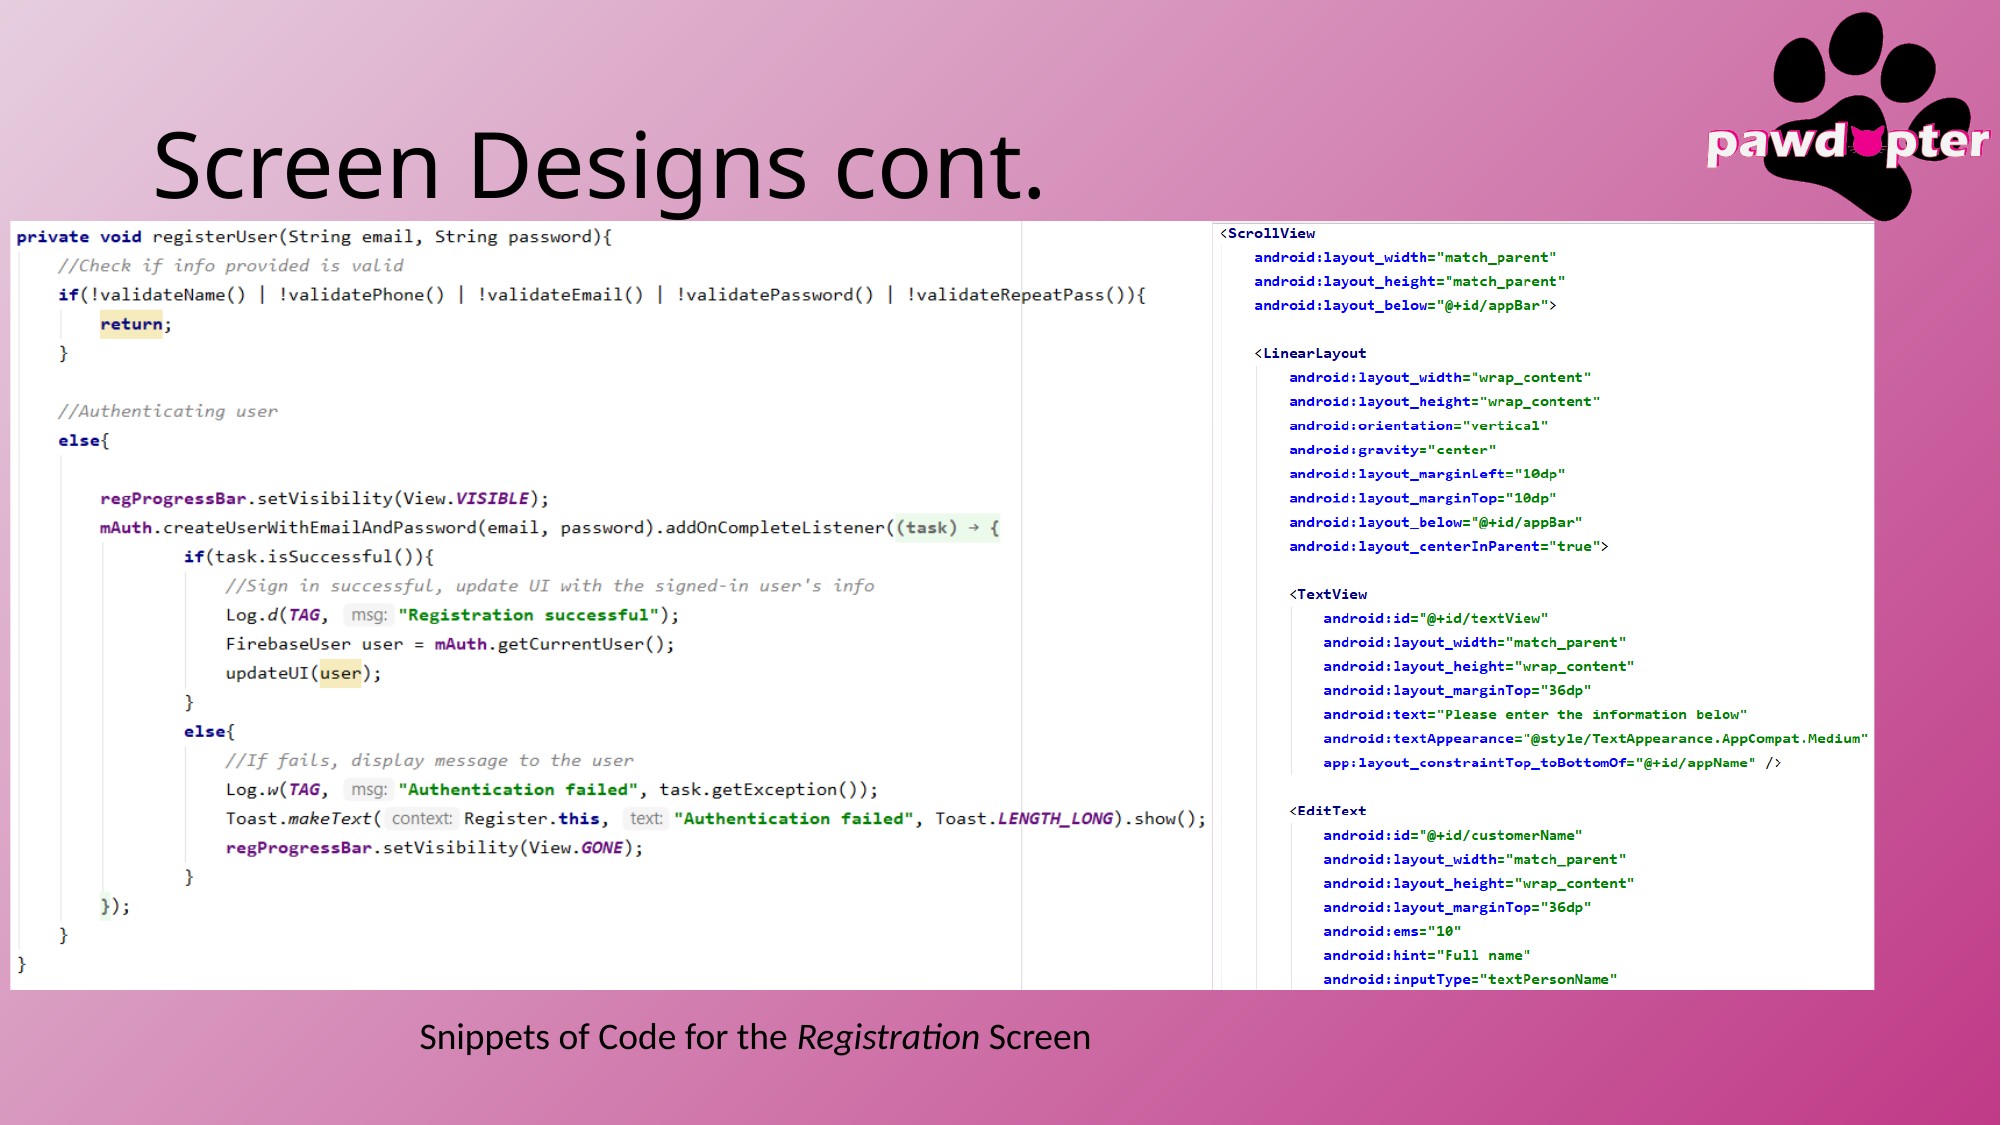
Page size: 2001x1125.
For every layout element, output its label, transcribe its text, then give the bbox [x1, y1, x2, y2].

text_box Snippets of Code for the Registration Screen [404, 1004, 1405, 1065]
picture [10, 11, 1992, 990]
title Screen Designs cont. [137, 59, 1705, 221]
